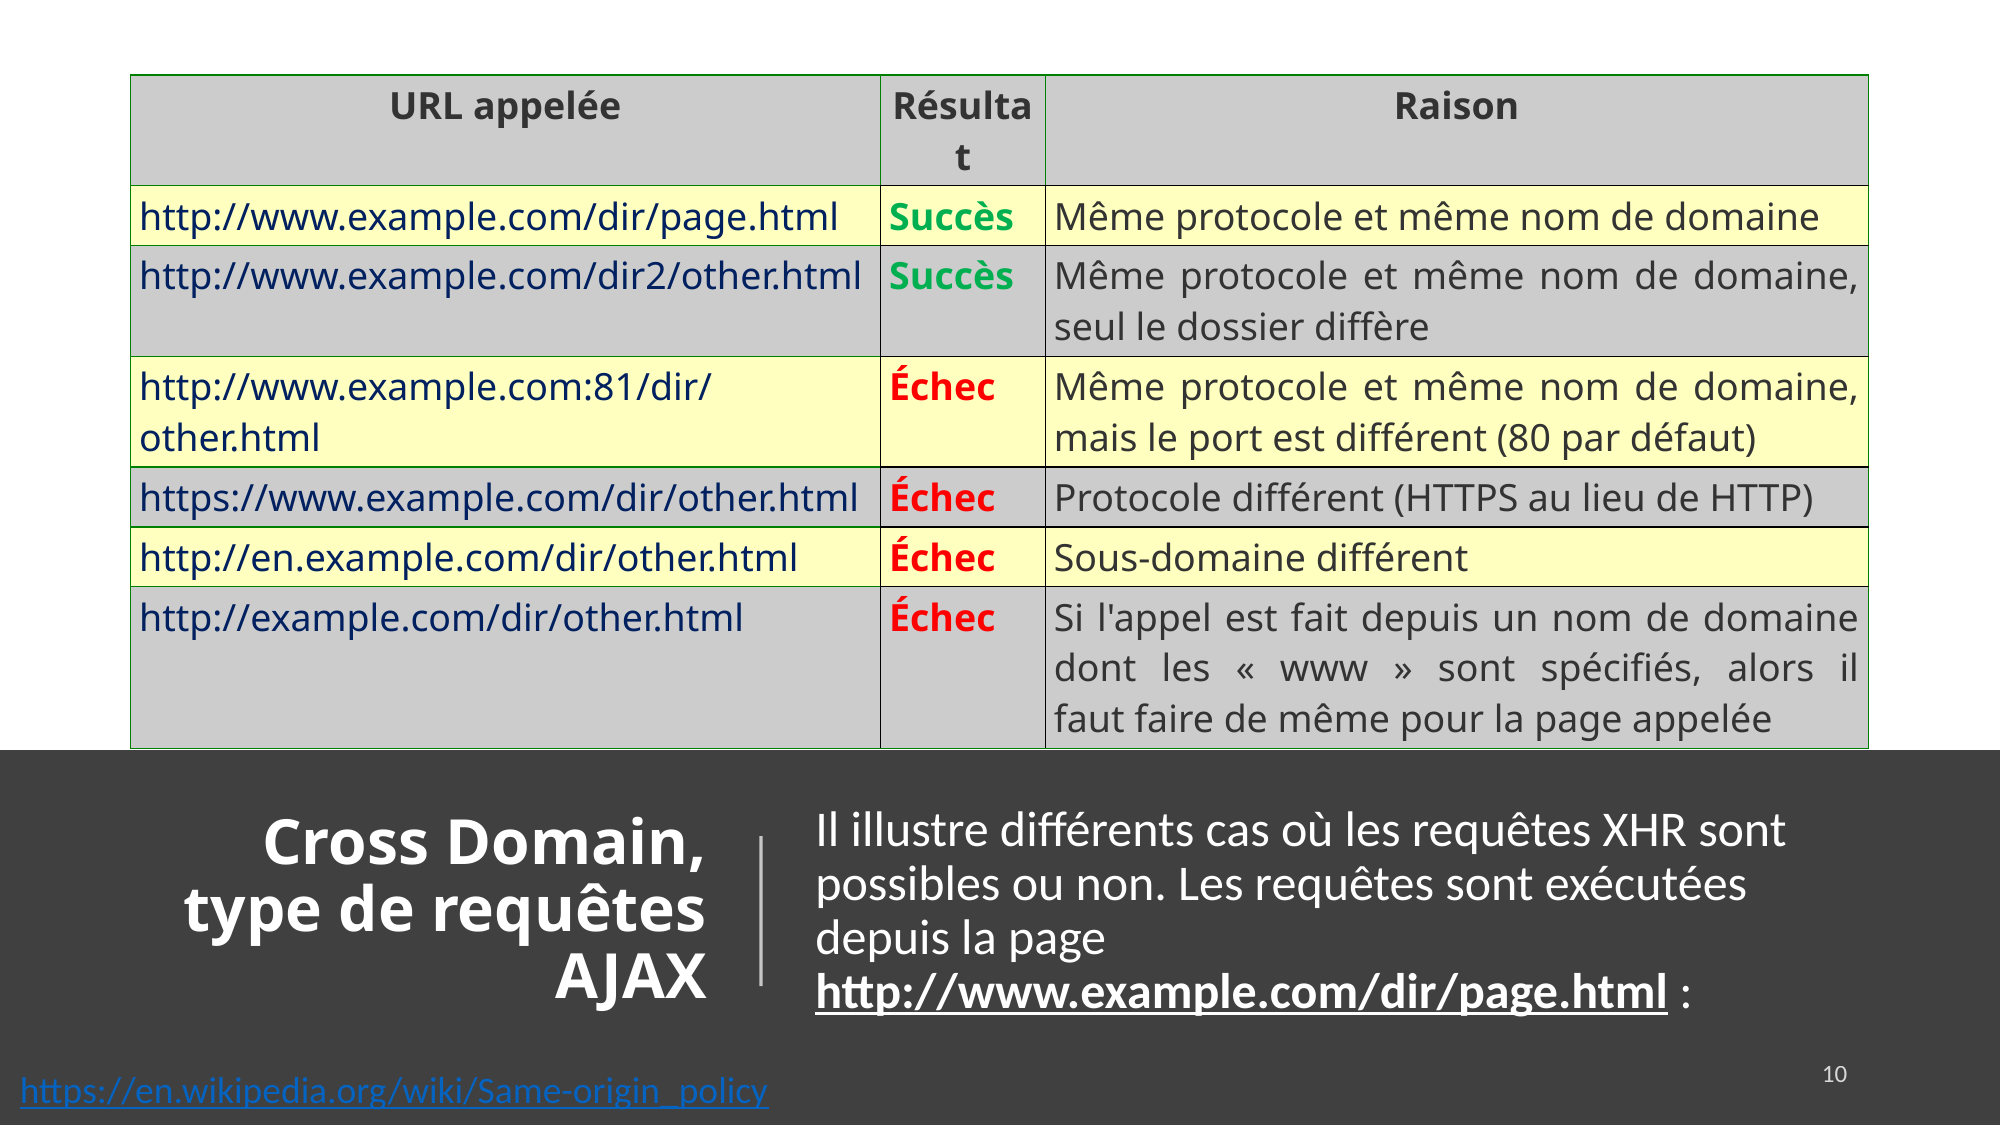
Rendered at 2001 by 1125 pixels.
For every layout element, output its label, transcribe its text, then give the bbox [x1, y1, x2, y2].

table_cell Même protocole et même nom de domaine, mais le port est différent (80 par défaut) [1046, 357, 1868, 466]
table_cell Succès [881, 246, 1045, 356]
table_cell Même protocole et même nom de domaine [1046, 186, 1868, 245]
table_cell Même protocole et même nom de domaine, seul le dossier diffère [1046, 246, 1868, 356]
slide_number 10 [1728, 1042, 1863, 1103]
list Il illustre différents cas où les requêtes XHR sont possibles ou non. Les requêtes sont exécutées depuis la page http://www.example.com/dir/page.html : [800, 791, 1895, 1032]
table_header Résultat [881, 76, 1045, 185]
table_cell http://example.com/dir/other.html [131, 587, 880, 748]
table_cell http://www.example.com:81/dir/other.html [131, 357, 880, 466]
table_cell Échec [881, 468, 1045, 526]
table_cell http://www.example.com/dir/page.html [131, 186, 880, 245]
table_cell Succès [881, 186, 1045, 245]
table_cell Protocole différent (HTTPS au lieu de HTTP) [1046, 468, 1868, 526]
text_box [0, 749, 2000, 1125]
title Cross Domain, type de requêtes AJAX [104, 802, 722, 1020]
table_cell Échec [881, 528, 1045, 586]
table_header URL appelée [131, 76, 880, 185]
table_cell Échec [881, 587, 1045, 748]
table_cell http://en.example.com/dir/other.html [131, 528, 880, 586]
table_cell Si l'appel est fait depuis un nom de domaine dont les « www » sont spécifiés, alors il faut faire de même pour la page appelée [1046, 587, 1868, 748]
text_box https://en.wikipedia.org/wiki/Same-origin_policy [5, 1059, 784, 1119]
table_cell http://www.example.com/dir2/other.html [131, 246, 880, 356]
table_cell Échec [881, 357, 1045, 466]
table_cell https://www.example.com/dir/other.html [131, 468, 880, 526]
table_header Raison [1046, 76, 1868, 185]
table_cell Sous-domaine différent [1046, 528, 1868, 586]
